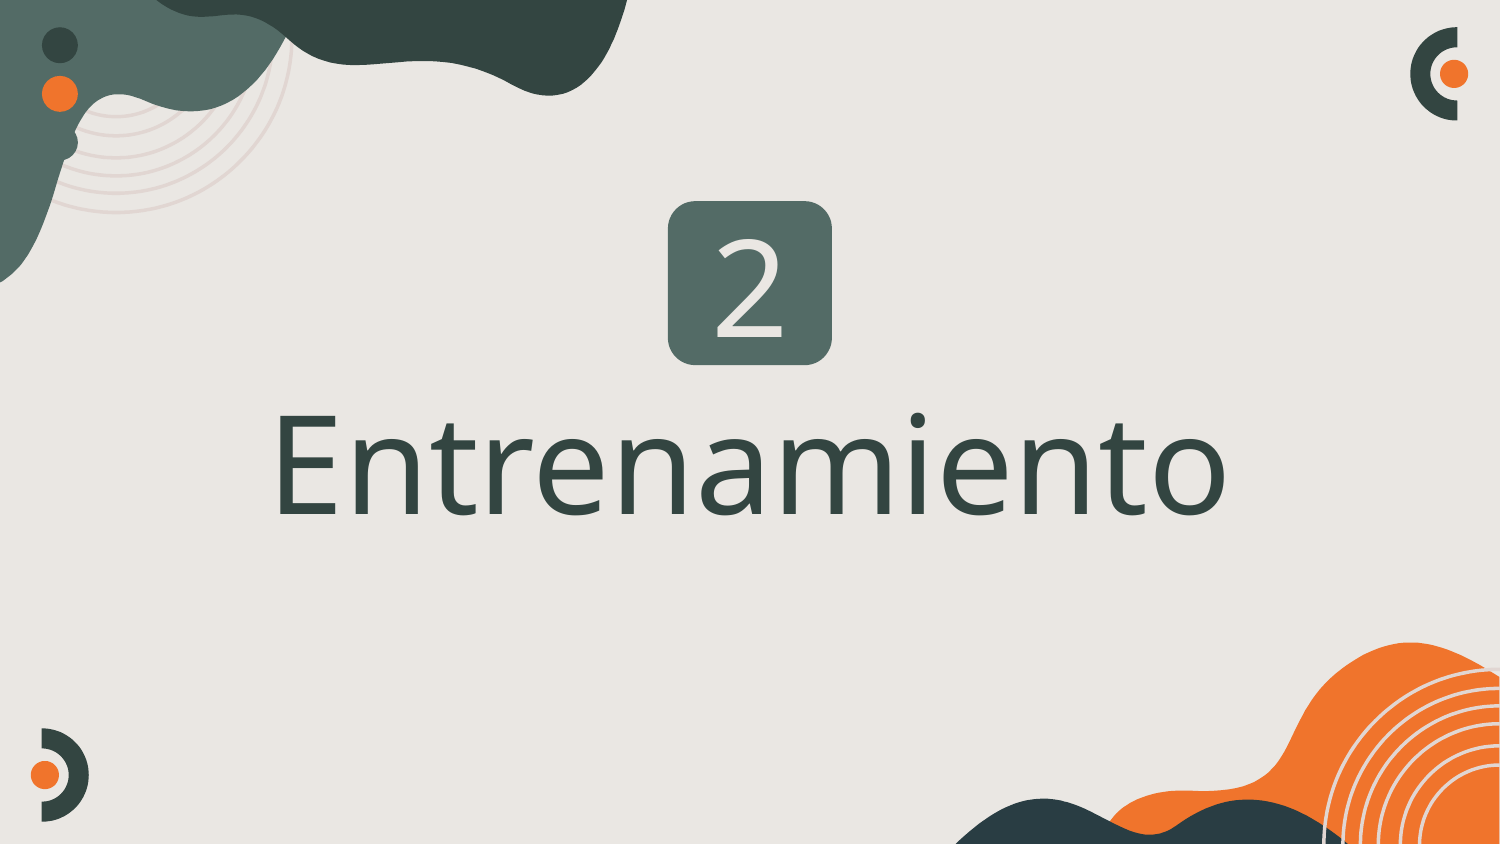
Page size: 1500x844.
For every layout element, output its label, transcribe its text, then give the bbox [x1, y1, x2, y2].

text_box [41, 27, 79, 161]
text_box [667, 201, 832, 366]
title 2 [675, 226, 825, 340]
title Entrenamiento [149, 399, 1351, 520]
